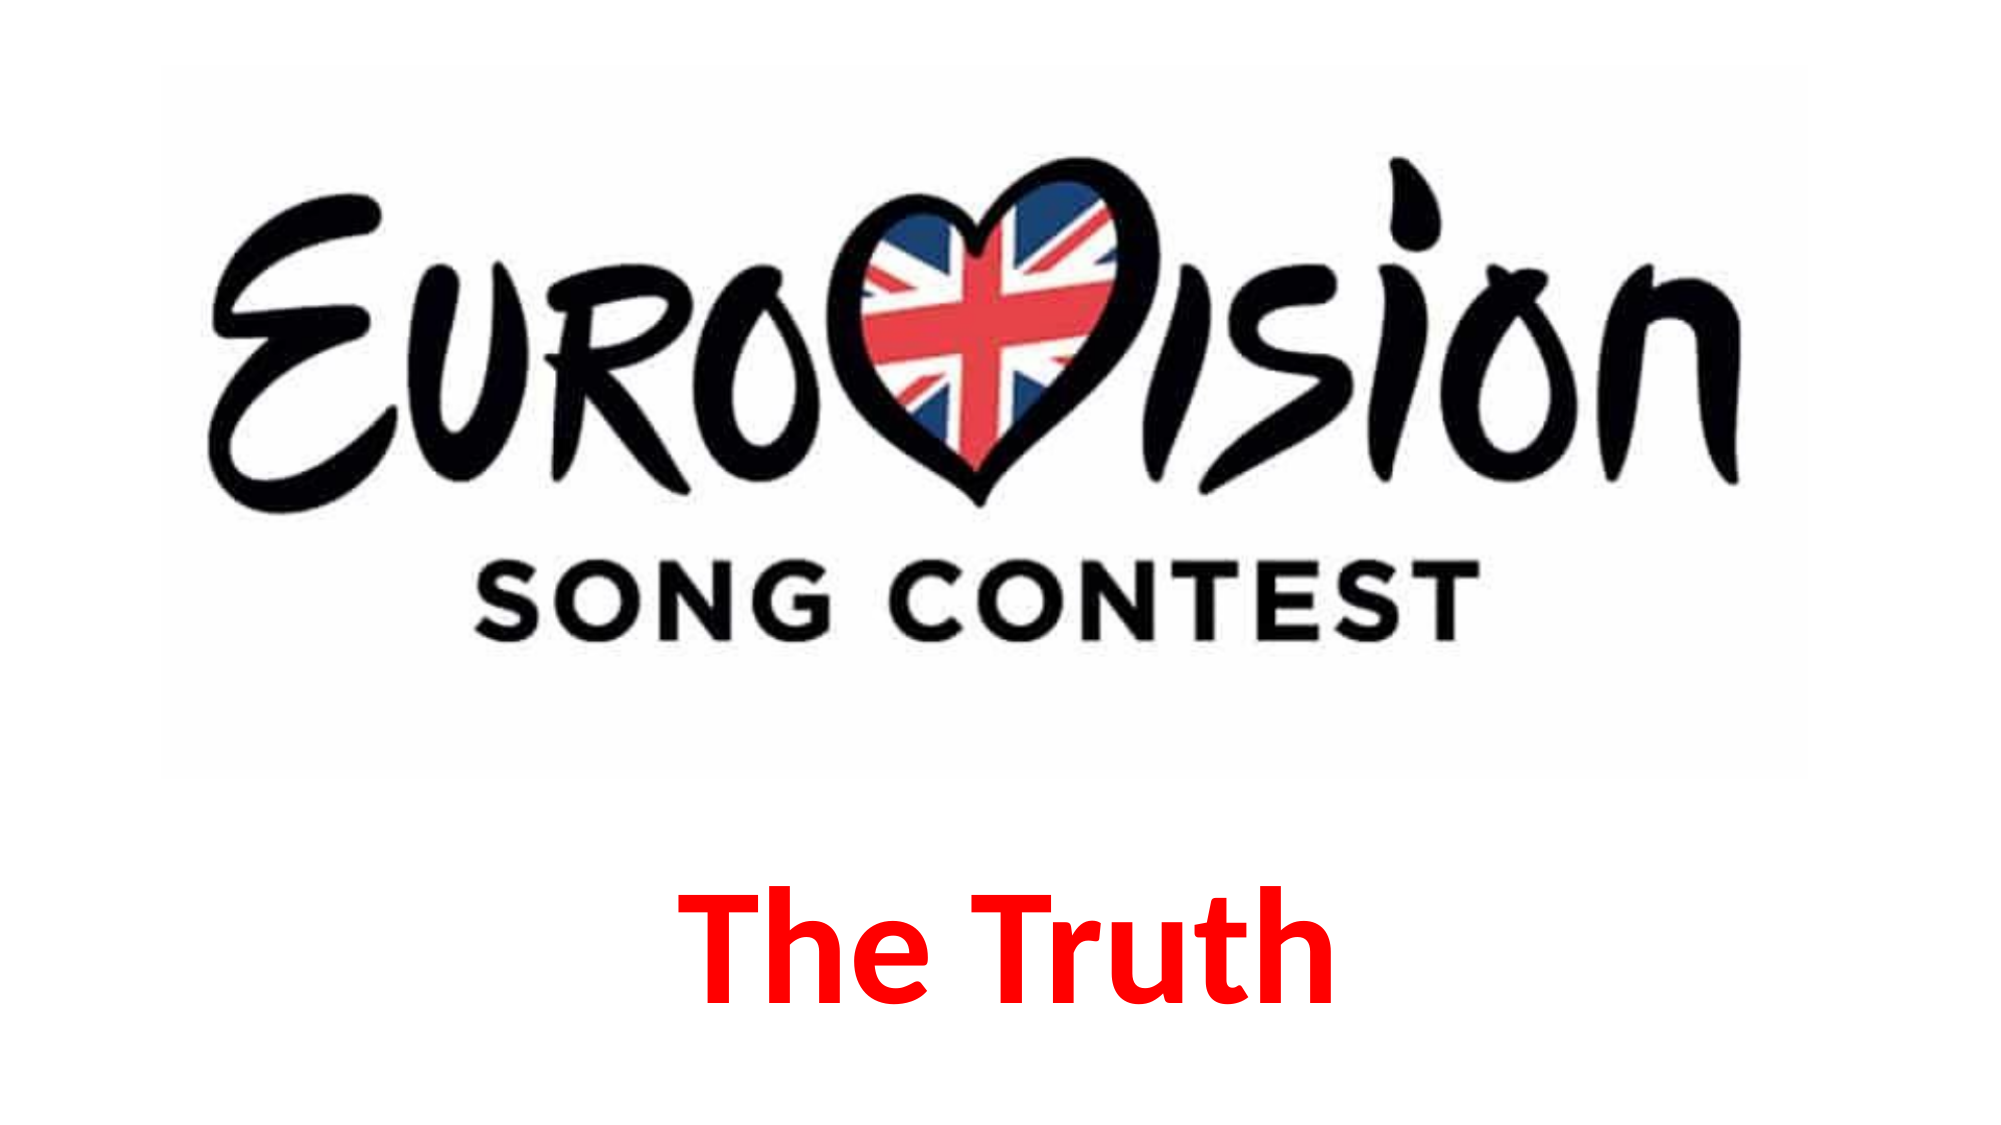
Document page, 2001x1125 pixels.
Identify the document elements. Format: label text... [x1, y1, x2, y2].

picture [161, 65, 1808, 779]
text_box The Truth [267, 829, 1751, 1045]
